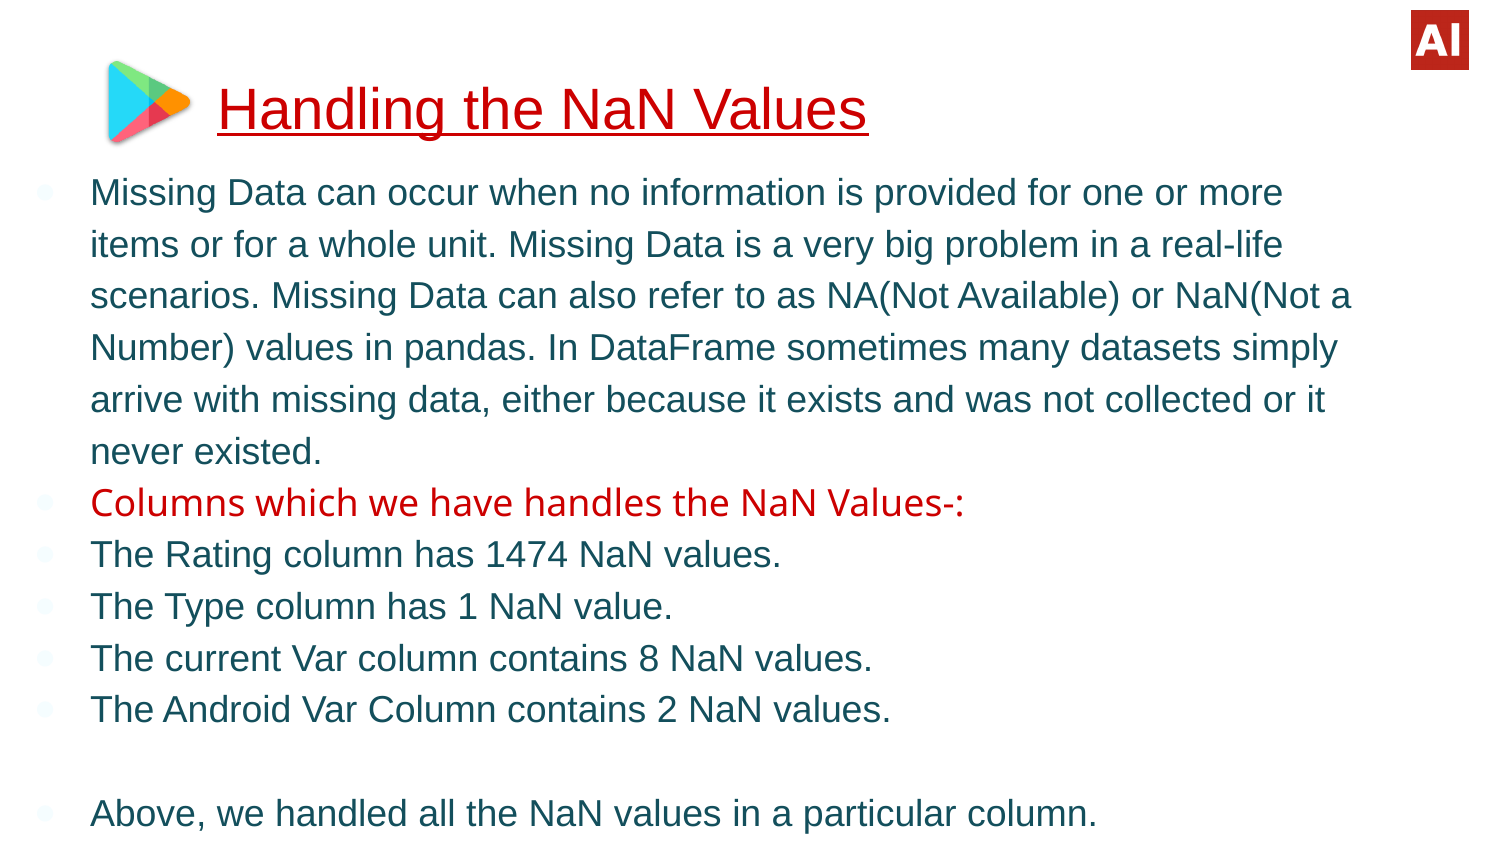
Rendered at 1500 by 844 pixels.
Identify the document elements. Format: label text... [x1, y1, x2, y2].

list Missing Data can occur when no information is provided for one or more items or for a whole unit. Missing Data is a very big problem in a real-life scenarios. Missing Data can also refer to as NA(Not Available) or NaN(Not a Number) values in pandas. In DataFrame sometimes many datasets simply arrive with missing data, either because it exists and was not collected or it never existed. Columns which we have handles the NaN Values-: The Rating column has 1474 NaN values. The Type column has 1 NaN value. The current Var column contains 8 NaN values. The Android Var Column contains 2 NaN values. Above, we handled all the NaN values in a particular column. [0, 243, 1398, 804]
picture [1411, 10, 1469, 56]
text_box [95, 56, 203, 151]
title Handling the NaN Values [203, 56, 1500, 151]
